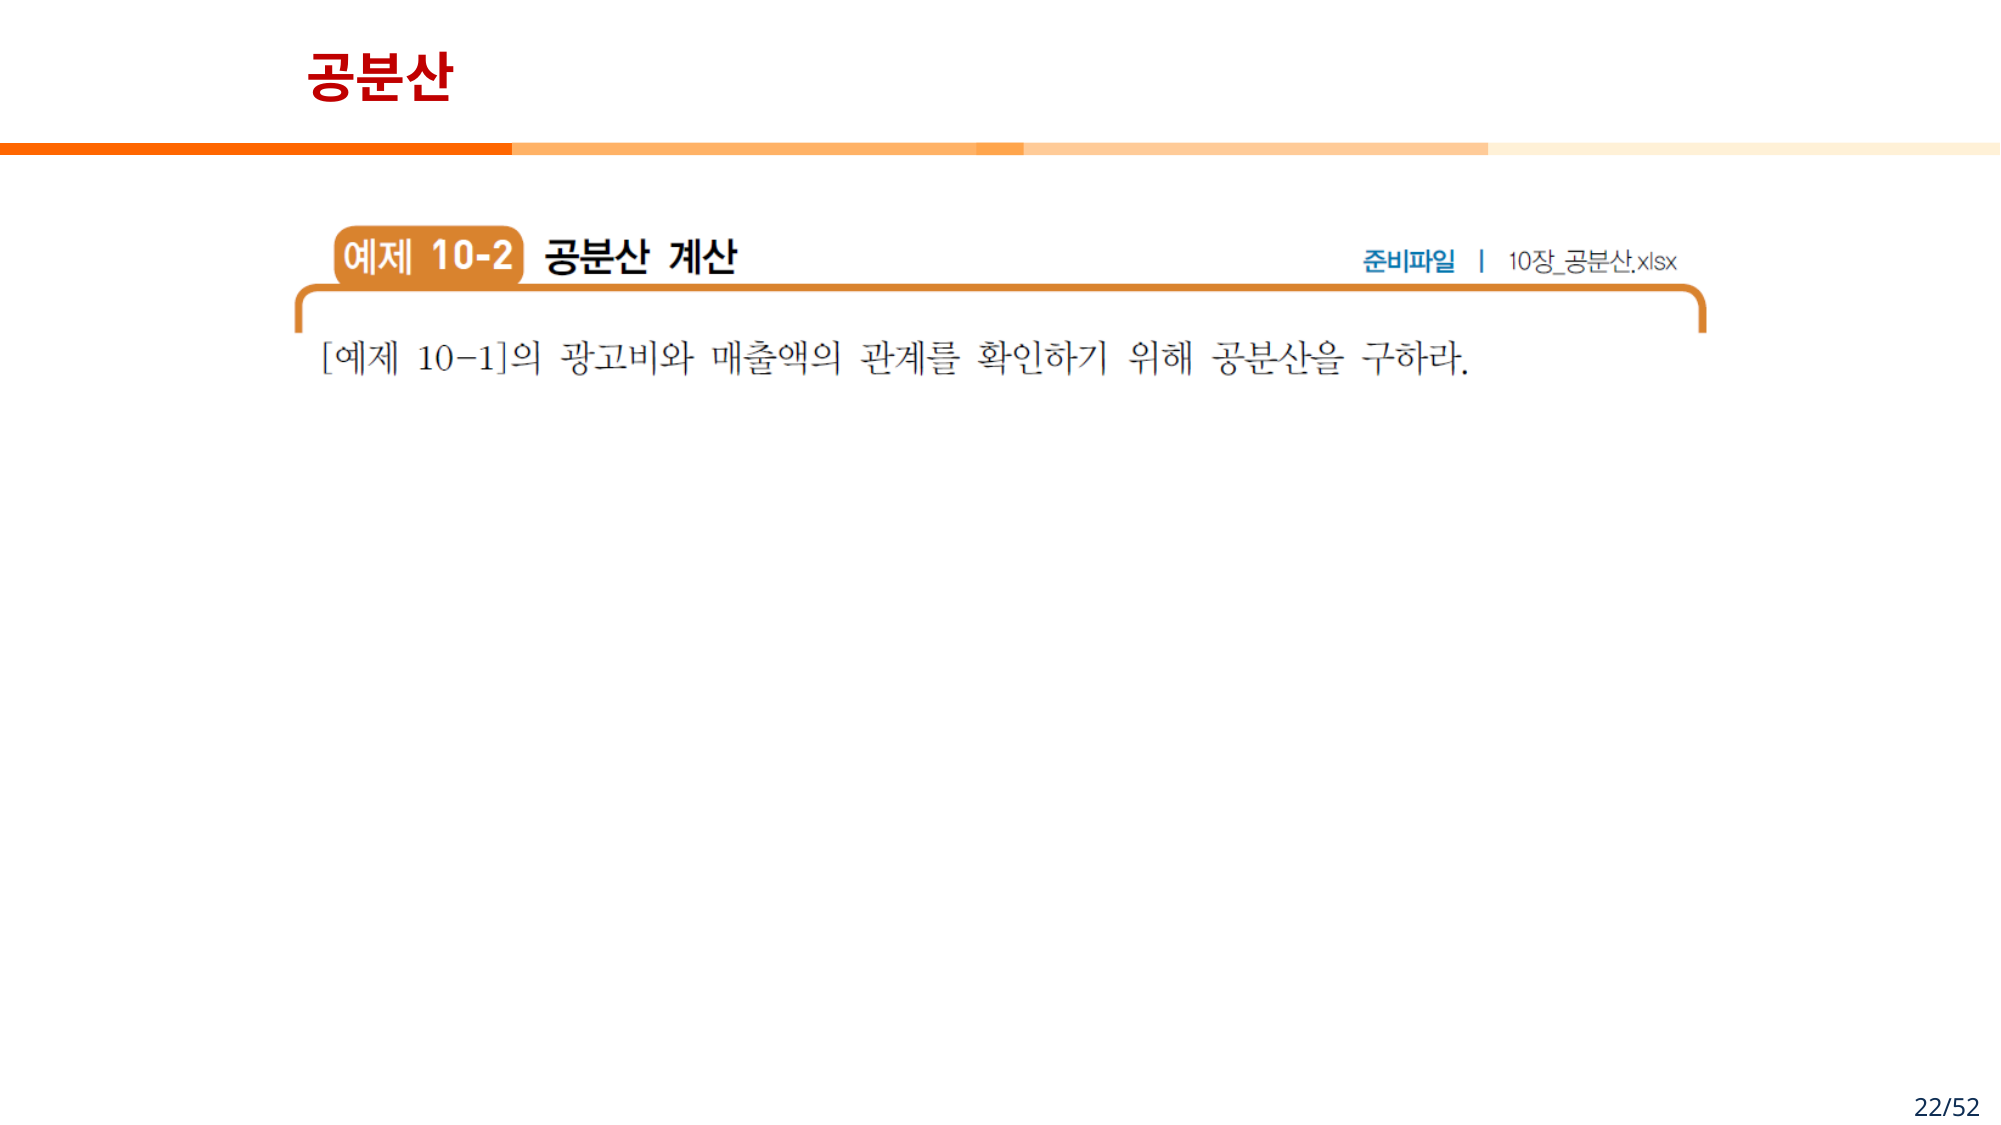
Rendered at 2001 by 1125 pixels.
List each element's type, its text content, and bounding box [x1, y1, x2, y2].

picture [290, 219, 1710, 383]
title 공분산 [291, 31, 1532, 122]
